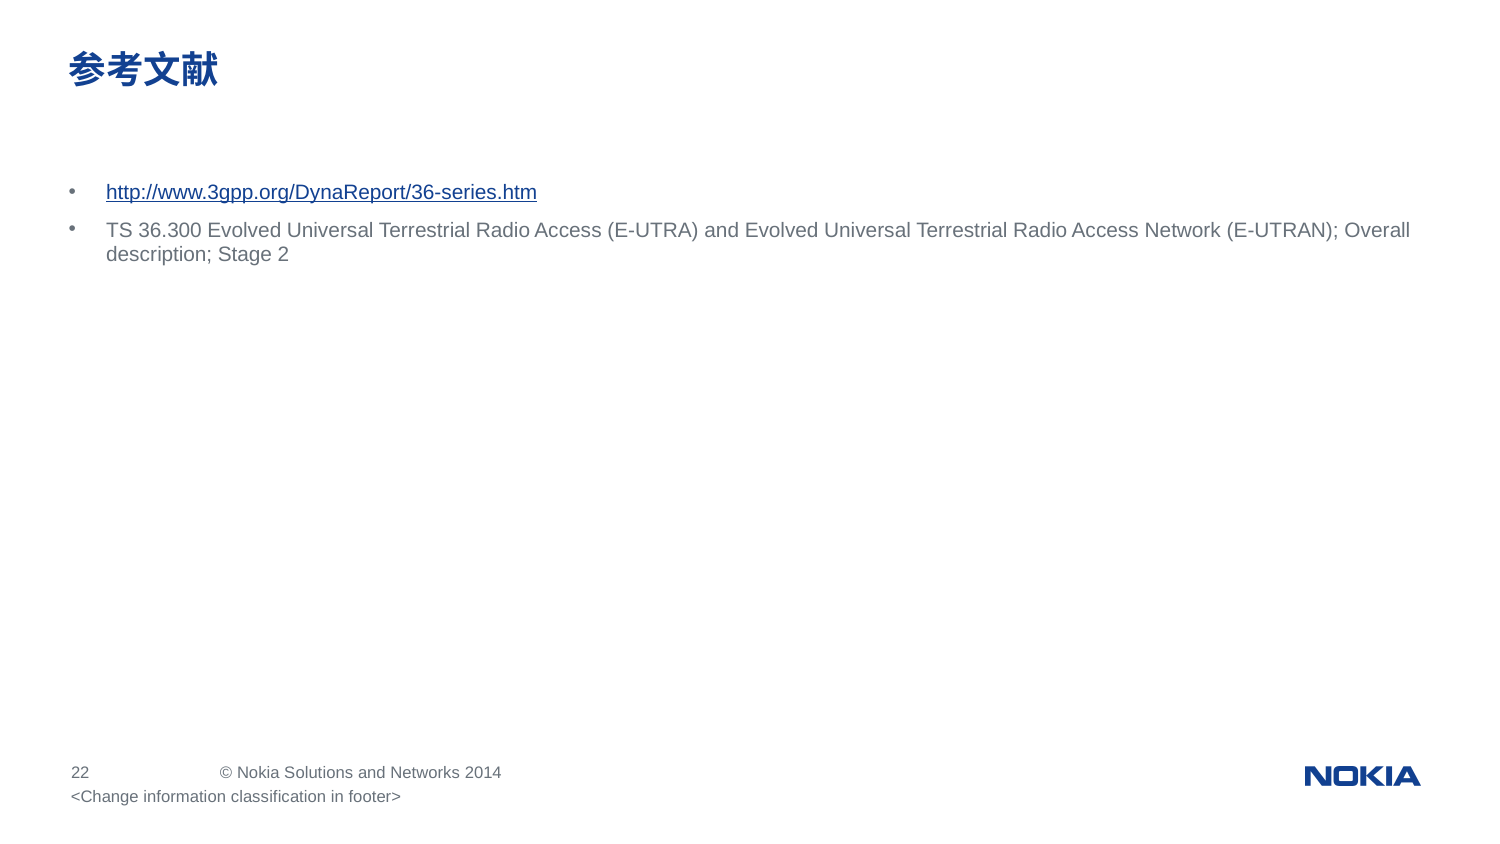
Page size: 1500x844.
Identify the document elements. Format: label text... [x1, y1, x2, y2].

footer <Change information classification in footer> [70, 785, 1069, 806]
title 参考文献 [68, 45, 1419, 98]
picture [1305, 766, 1421, 786]
list http://www.3gpp.org/DynaReport/36-series.htm TS 36.300 Evolved Universal Terrestrial Radio Access (E-UTRA) and Evolved Universal Terrestrial Radio Access Network (E-UTRAN); Overall description; Stage 2 [68, 178, 1419, 722]
